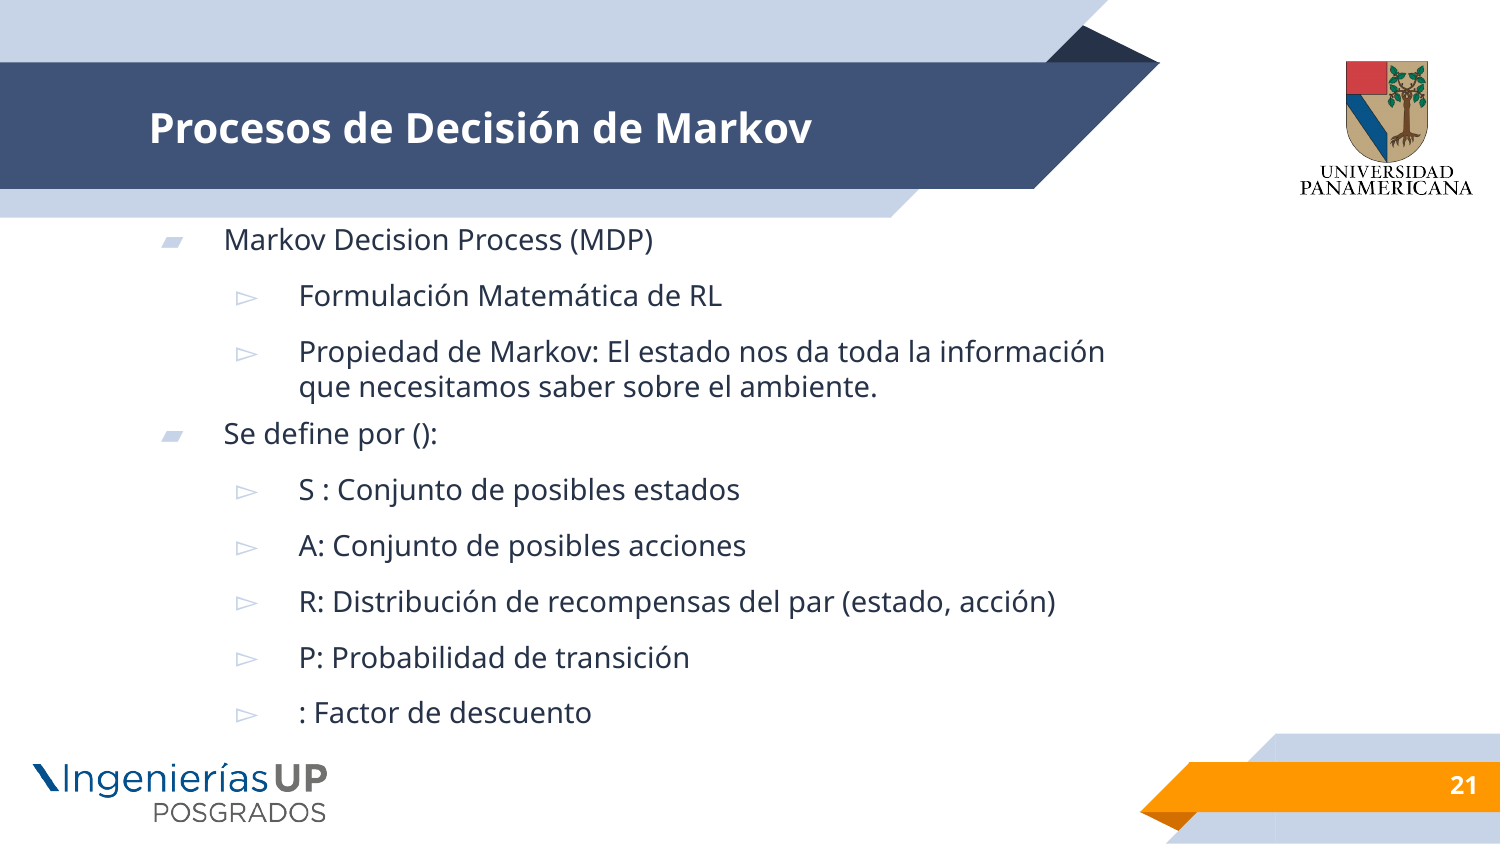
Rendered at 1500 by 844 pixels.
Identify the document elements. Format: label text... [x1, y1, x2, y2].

title Procesos de Decisión de Markov [133, 64, 1035, 190]
slide_number 21 [1249, 760, 1494, 813]
picture [1286, 44, 1490, 210]
picture [15, 737, 344, 844]
